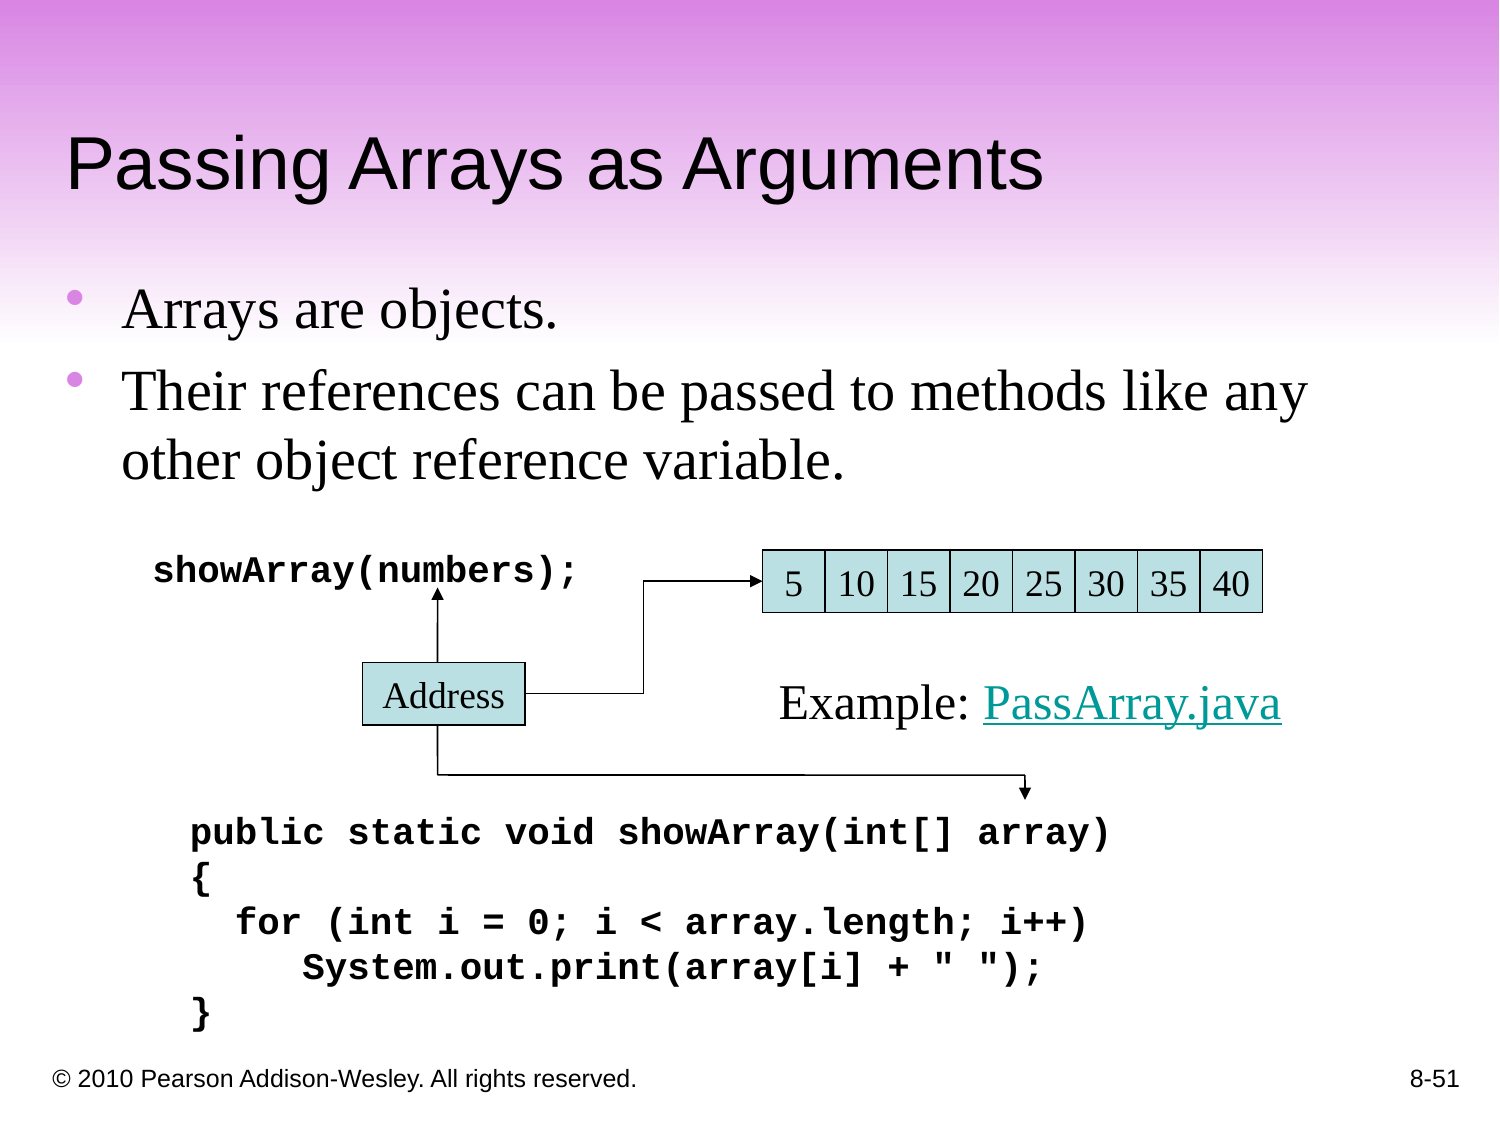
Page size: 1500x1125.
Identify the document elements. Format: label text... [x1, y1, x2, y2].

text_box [137, 537, 1263, 1041]
title Passing Arrays as Arguments [50, 49, 1463, 213]
slide_number 8-51 [1162, 1024, 1476, 1101]
text_box Example: PassArray.java [1266, 662, 1297, 738]
list Arrays are objects. Their references can be passed to methods like any other object reference variable. [50, 262, 1411, 578]
